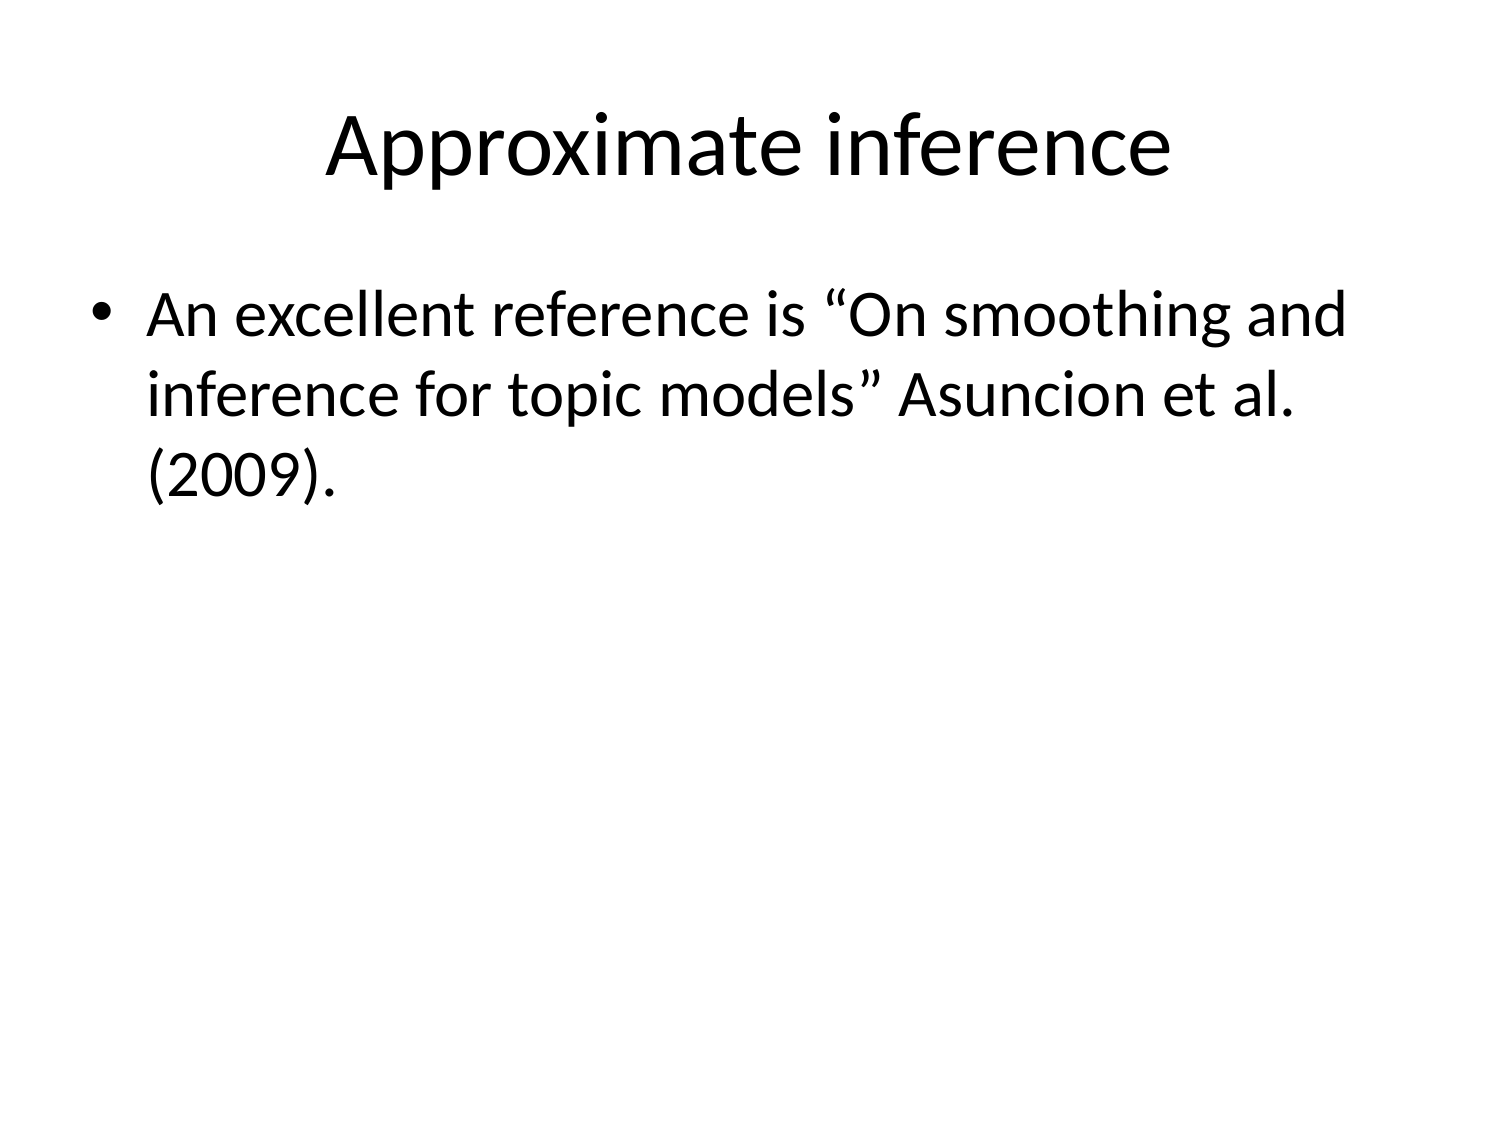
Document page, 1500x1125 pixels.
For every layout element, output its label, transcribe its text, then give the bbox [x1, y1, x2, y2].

title Approximate inference [75, 45, 1425, 233]
list An excellent reference is “On smoothing and inference for topic models” Asuncion et al. (2009). [75, 262, 1425, 1005]
